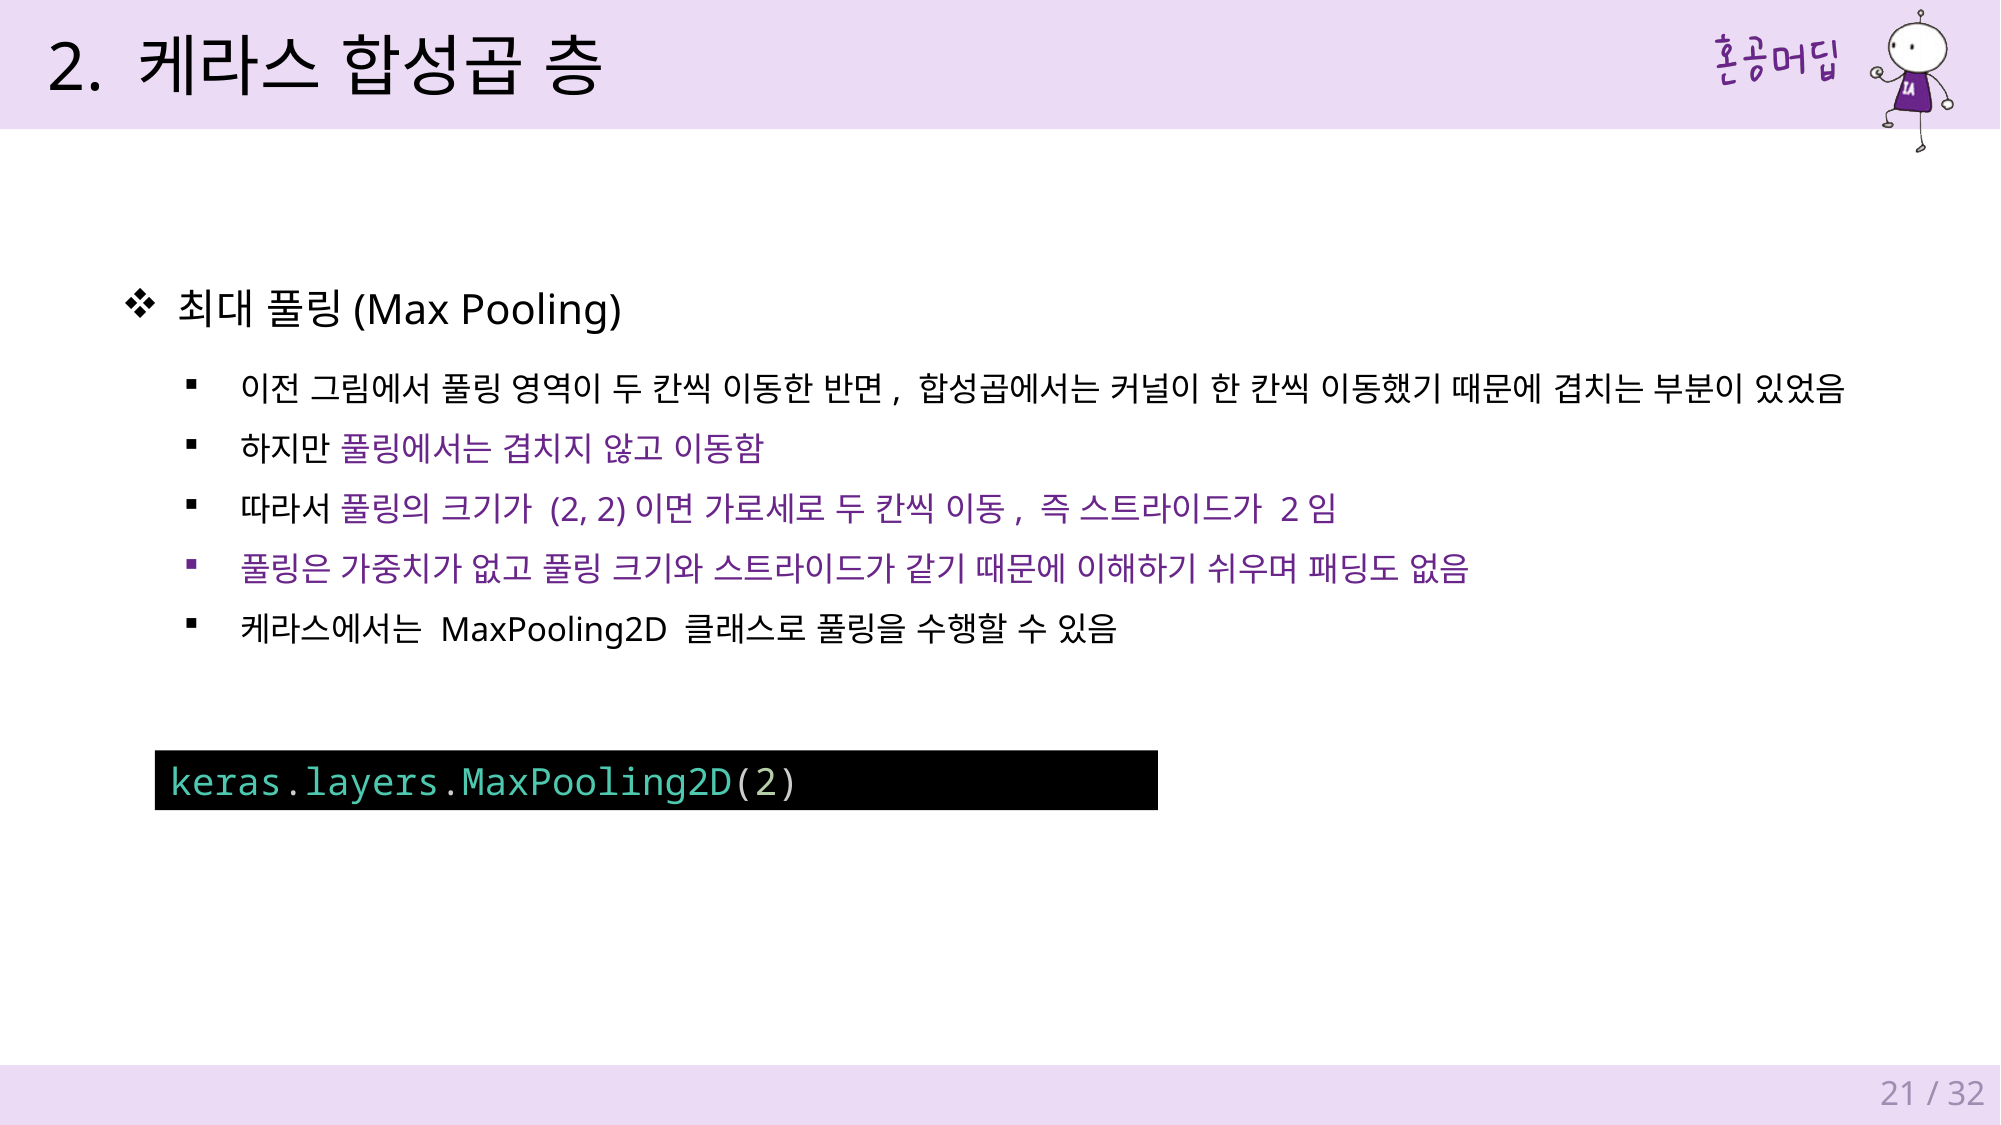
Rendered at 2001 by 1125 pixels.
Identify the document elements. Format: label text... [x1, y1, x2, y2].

text_box keras.layers.MaxPooling2D(2) [154, 750, 1158, 811]
picture [1868, 7, 1956, 155]
picture [1710, 0, 1841, 130]
text_box 2. 케라스 합성곱 층 [33, 16, 621, 112]
text_box 이전 그림에서 풀링 영역이 두 칸씩 이동한 반면, 합성곱에서는 커널이 한 칸씩 이동했기 때문에 겹치는 부분이 있었음 하지만 풀링에서는 겹치지 않고 이동함 따라서 풀링의 크기가 (2, 2)이면 가로세로 두 칸씩 이동, 즉 스트라이드가 2임 풀링은 가중치가 없고 풀링 크기와 스트라이드가 같기 때문에 이해하기 쉬우며 패딩도 없음 케라스에서는 MaxPooling2D 클래스로 풀링을 수행할 수 있음 [169, 341, 1862, 656]
slide_number 21 / 32 [1550, 1065, 2000, 1125]
text_box 최대 풀링(Max Pooling) [106, 250, 637, 341]
